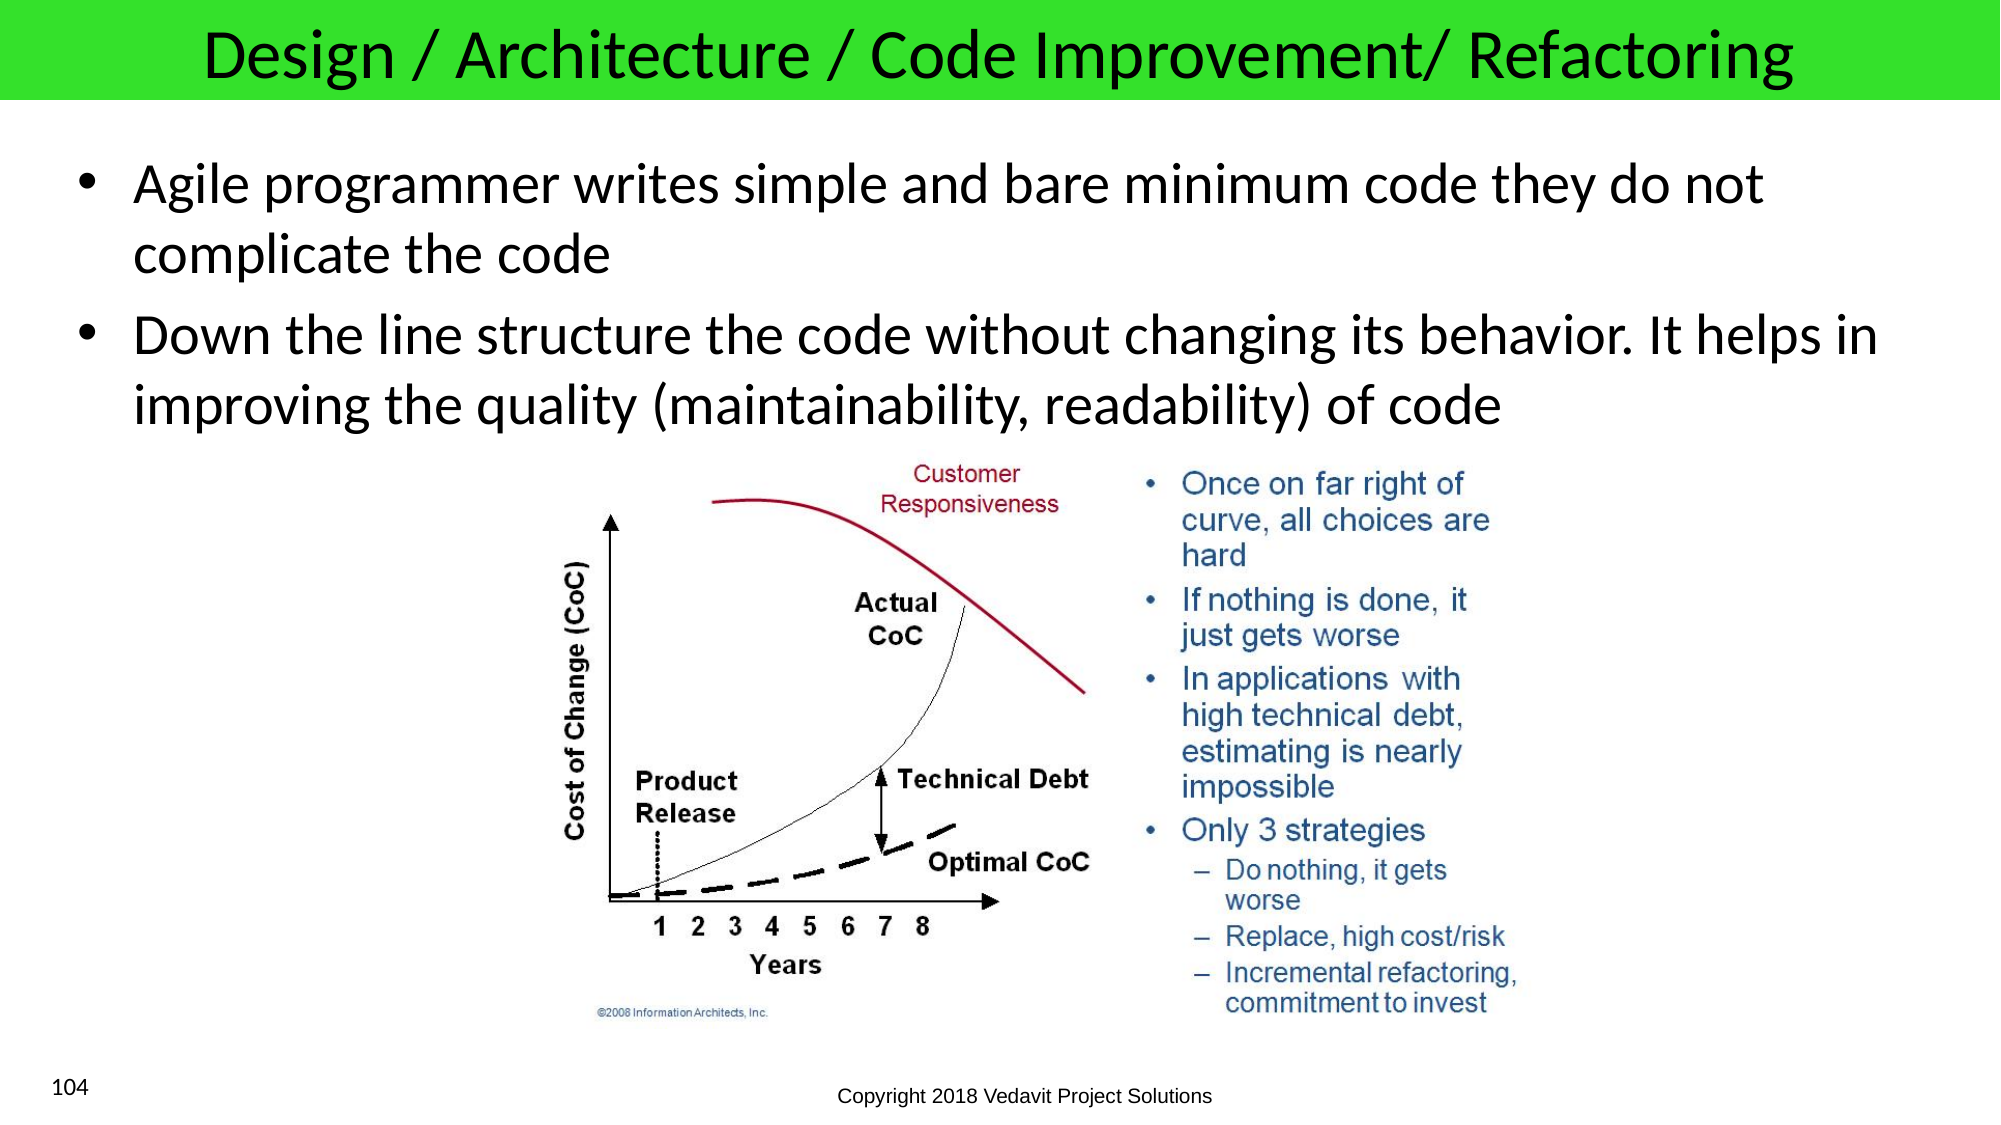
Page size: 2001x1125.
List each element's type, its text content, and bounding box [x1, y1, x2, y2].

list Agile programmer writes simple and bare minimum code they do not complicate the code Down the line structure the code without changing its behavior. It helps in improving the quality (maintainability, readability) of code [62, 137, 1938, 1013]
picture [553, 449, 1541, 1029]
slide_number 104 [3, 1055, 137, 1116]
title Design / Architecture / Code Improvement/ Refactoring [0, 0, 2000, 100]
